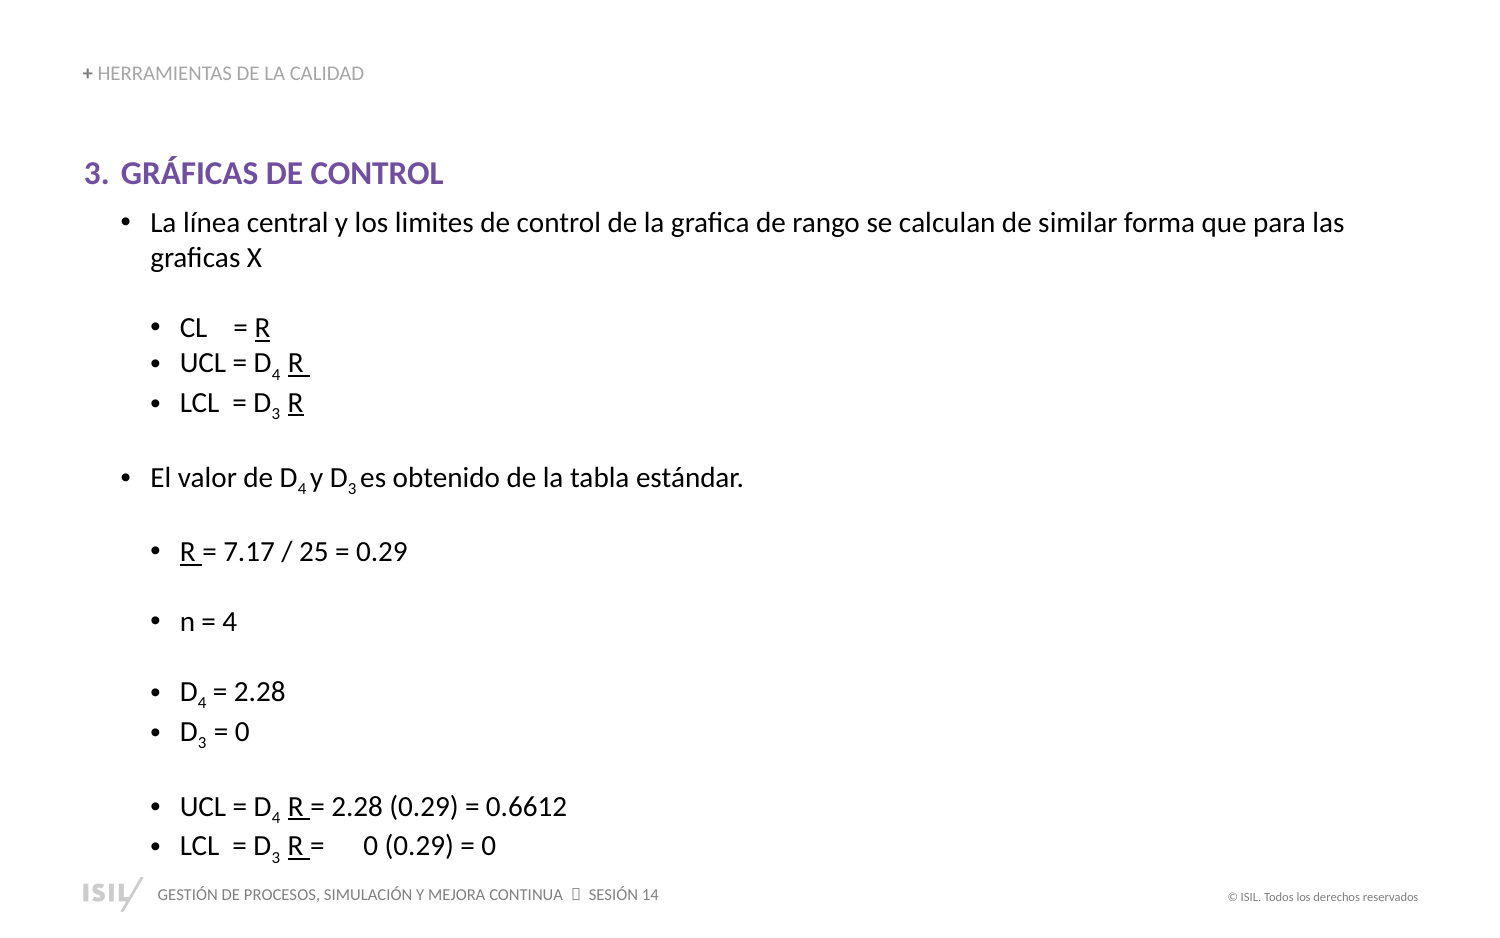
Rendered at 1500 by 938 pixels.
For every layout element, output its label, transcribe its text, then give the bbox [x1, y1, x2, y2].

text_box GRÁFICAS DE CONTROL La línea central y los limites de control de la grafica de rango se calculan de similar forma que para las graficas X CL = R UCL = D4 R LCL = D3 R El valor de D4 y D3 es obtenido de la tabla estándar. R = 7.17 / 25 = 0.29 n = 4 D4 = 2.28 D3 = 0 UCL = D4 R = 2.28 (0.29) = 0.6612 LCL = D3 R = 0 (0.29) = 0 [84, 151, 1410, 875]
text_box + HERRAMIENTAS DE LA CALIDAD [82, 62, 482, 85]
